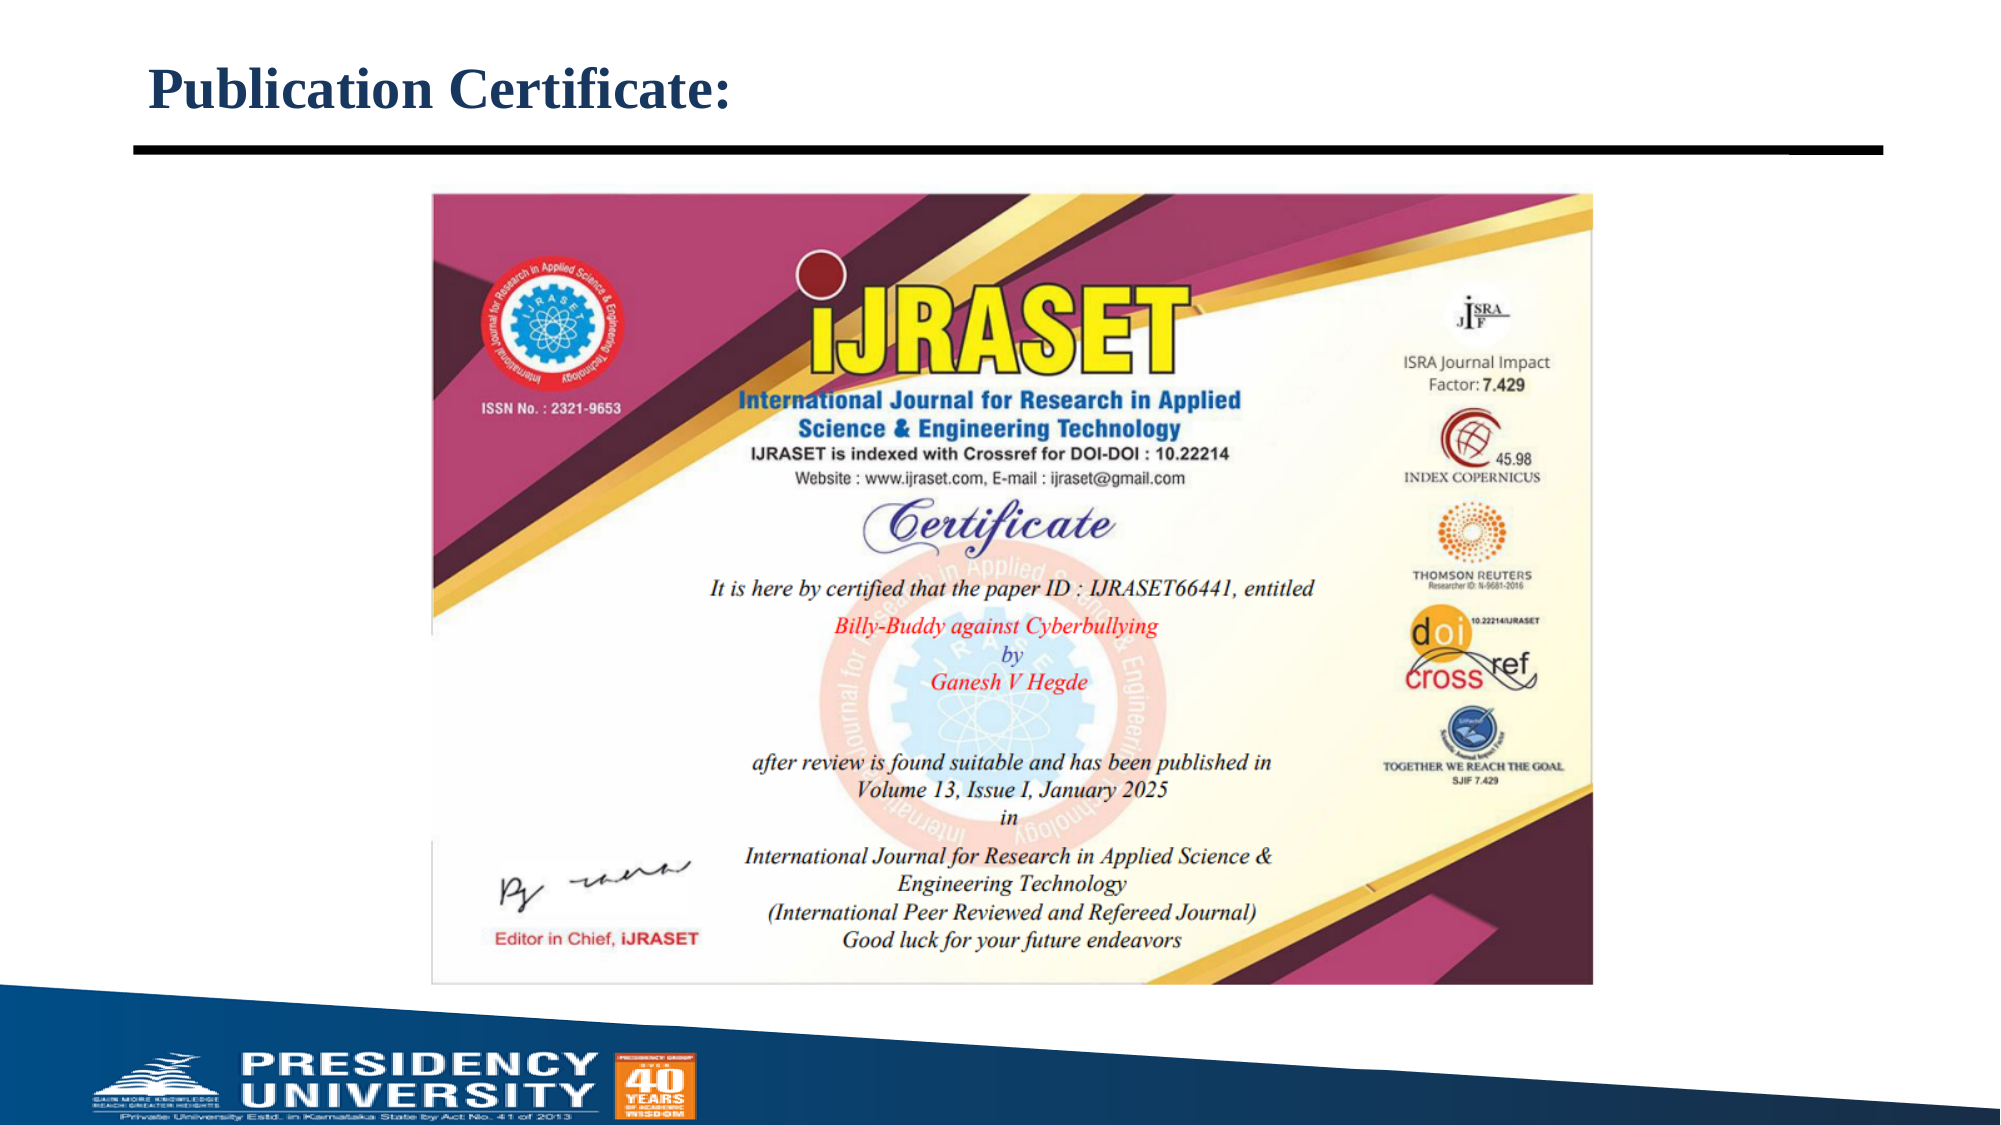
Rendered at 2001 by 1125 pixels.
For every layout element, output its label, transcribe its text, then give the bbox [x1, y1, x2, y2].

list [412, 172, 1618, 1008]
title Publication Certificate: [133, 45, 1884, 125]
picture [0, 982, 2000, 1125]
